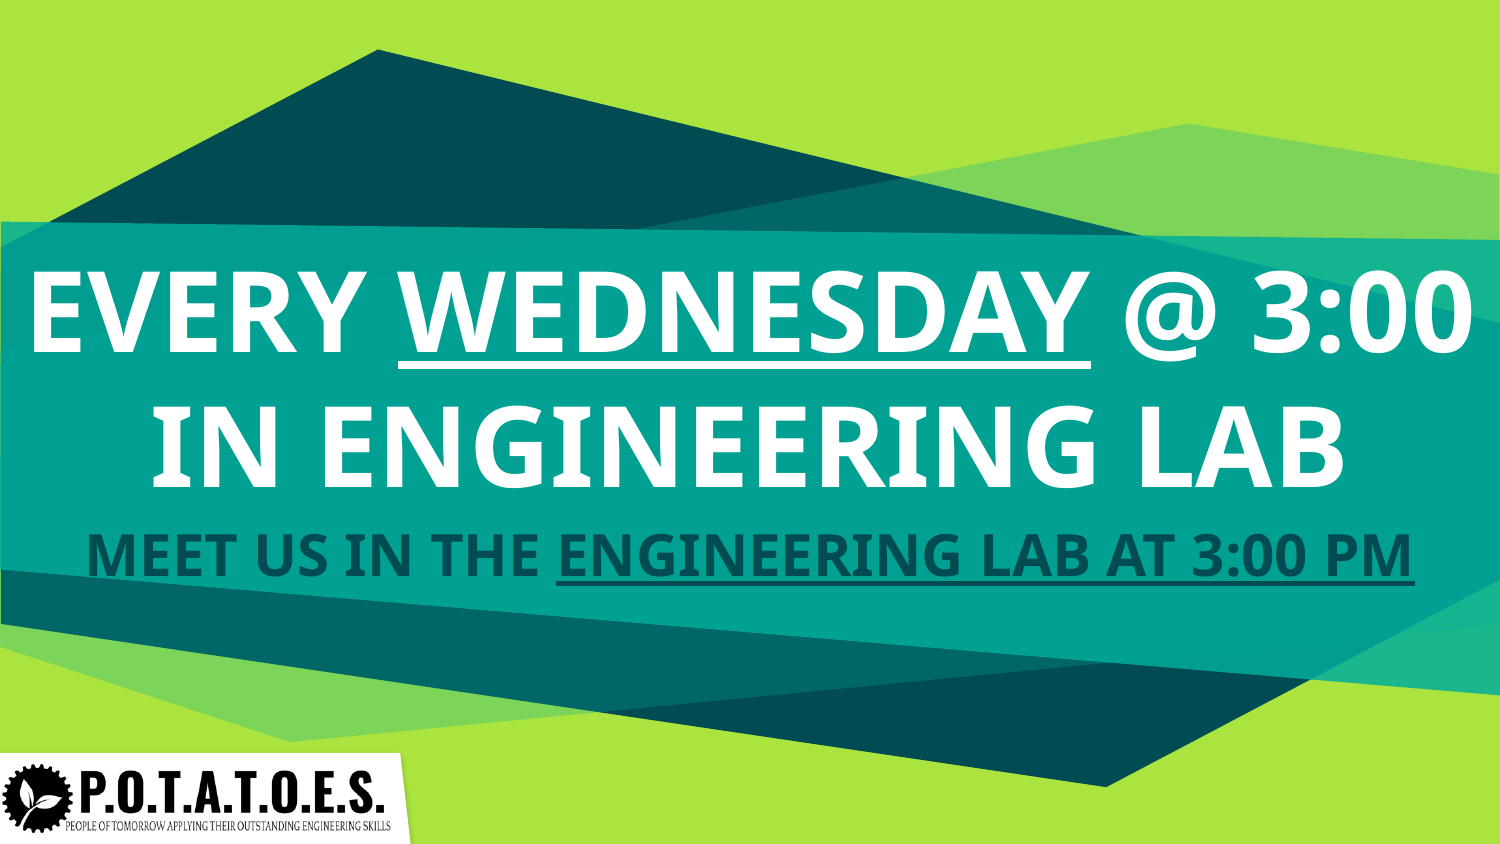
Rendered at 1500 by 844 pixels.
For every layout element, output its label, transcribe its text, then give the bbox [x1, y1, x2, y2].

subtitle MEET US IN THE ENGINEERING LAB AT 3:00 PM [0, 503, 1500, 633]
picture [0, 753, 396, 844]
title EVERY WEDNESDAY @ 3:00 IN ENGINEERING LAB [0, 334, 1500, 503]
